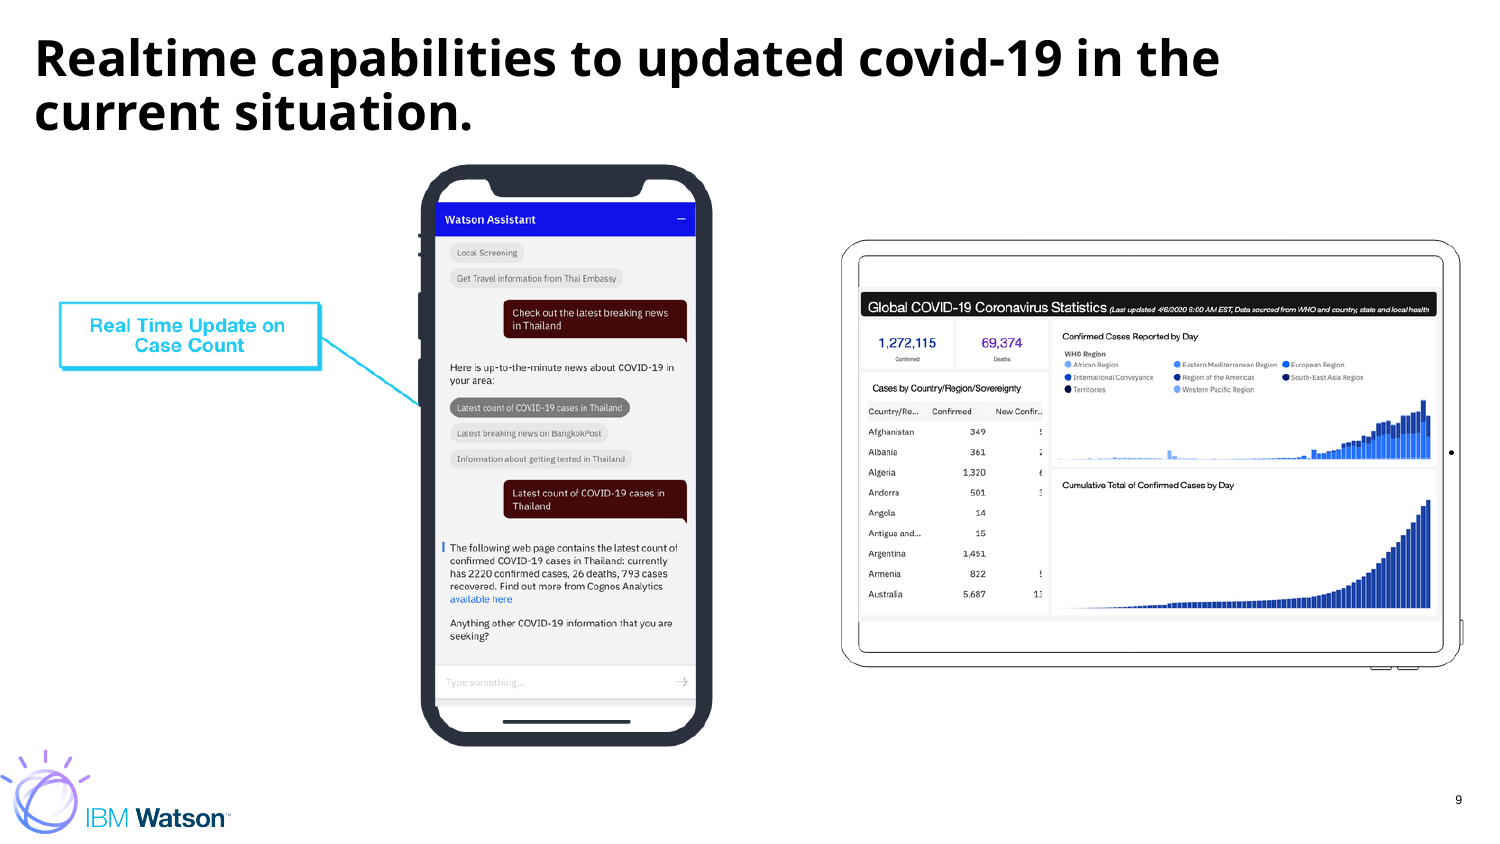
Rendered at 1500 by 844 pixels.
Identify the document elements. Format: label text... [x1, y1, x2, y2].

slide_number 9 [1162, 785, 1463, 813]
picture [0, 153, 1500, 835]
title Realtime capabilities to updated covid-19 in the current situation. [34, 33, 1254, 152]
